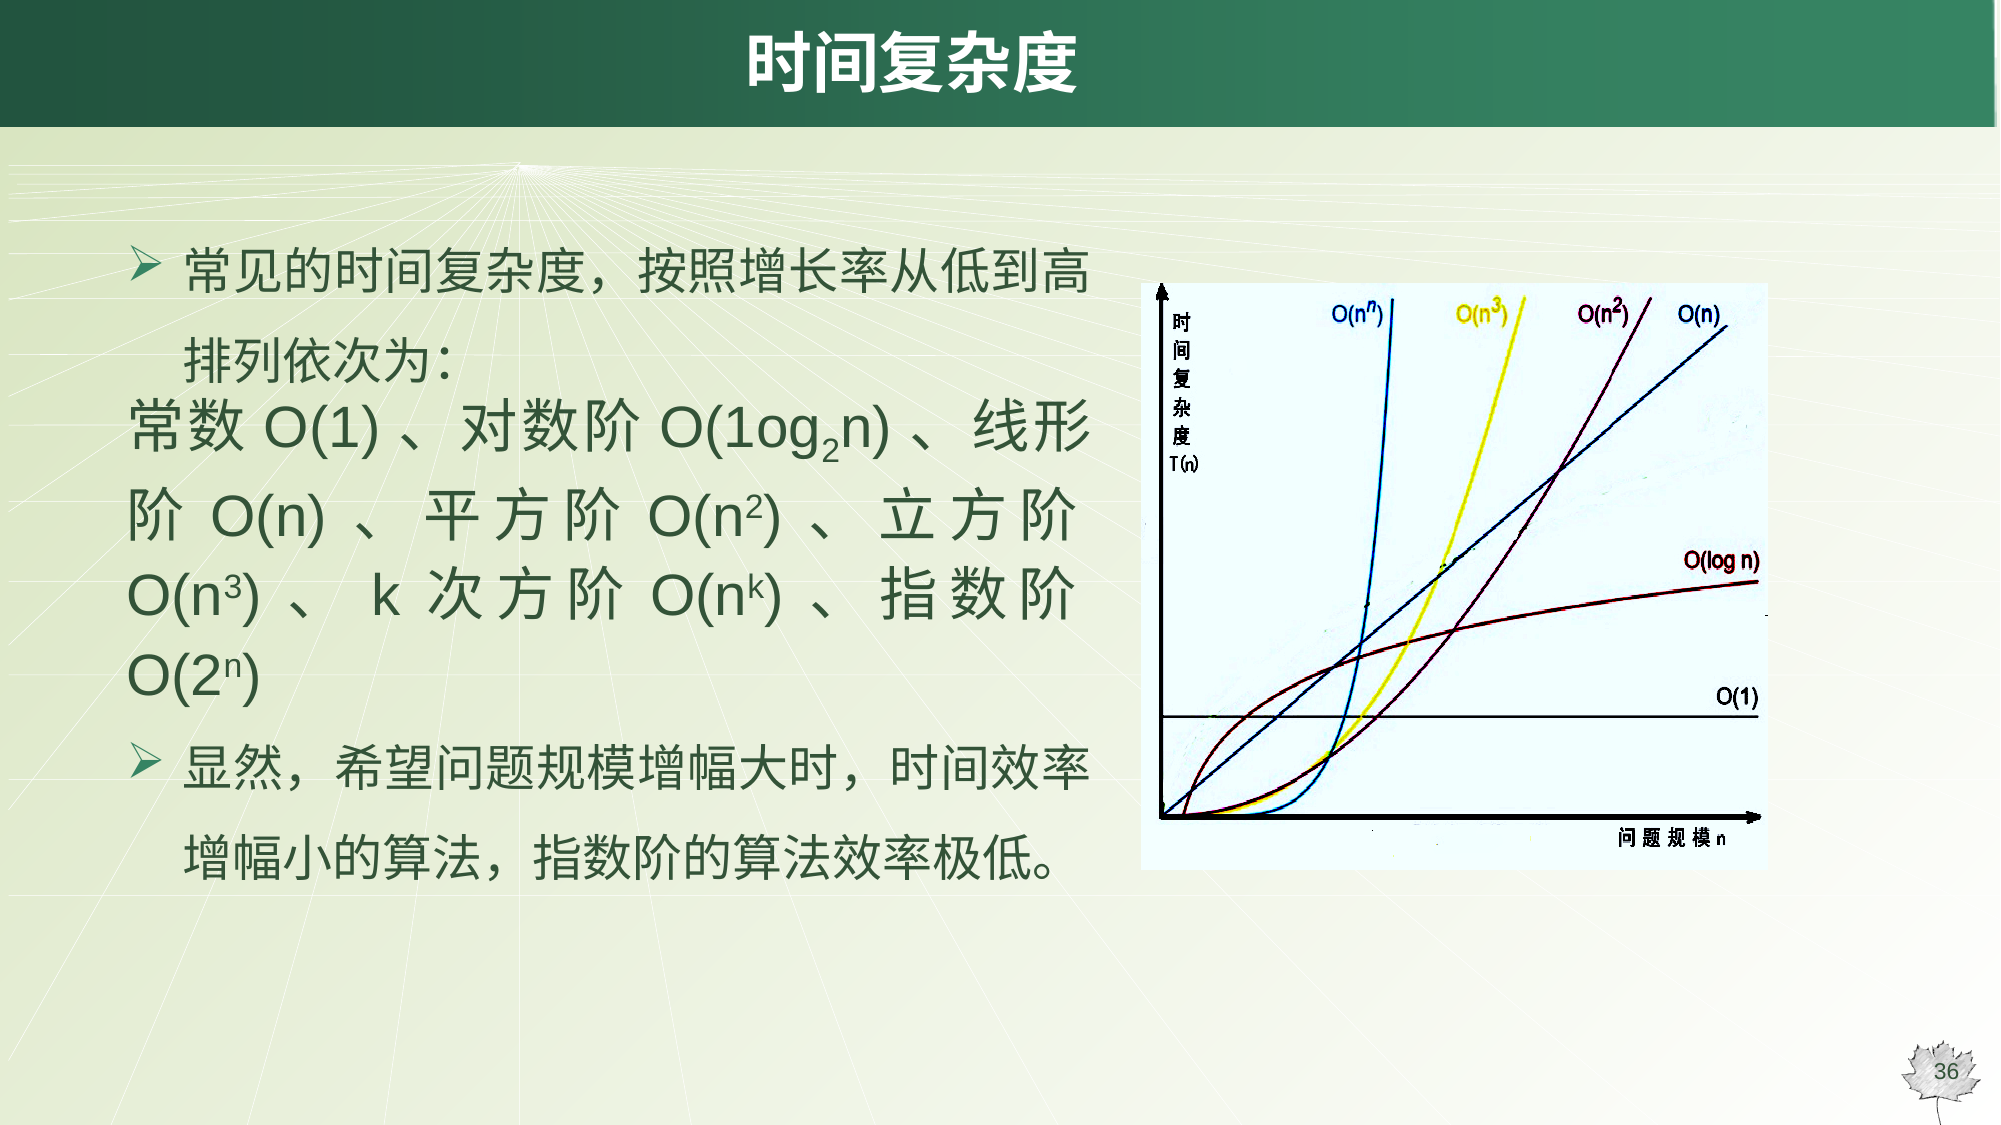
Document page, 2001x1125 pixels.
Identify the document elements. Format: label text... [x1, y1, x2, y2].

picture [1141, 283, 1768, 870]
picture [0, 0, 1997, 127]
slide_number 36 [1507, 1048, 1975, 1102]
title 时间复杂度 [244, 14, 1582, 107]
picture [1901, 1040, 1981, 1125]
list 常见的时间复杂度，按照增长率从低到高排列依次为： 常数O(1)、对数阶O(1og2n)、线形阶O(n)、平方阶O(n2)、立方阶O(n3)、k次方阶O(nk)、指数阶O(2n) 显然，希望问题规模增幅大时，时间效率增幅小的算法，指数阶的算法效率极低。 [55, 202, 1107, 951]
